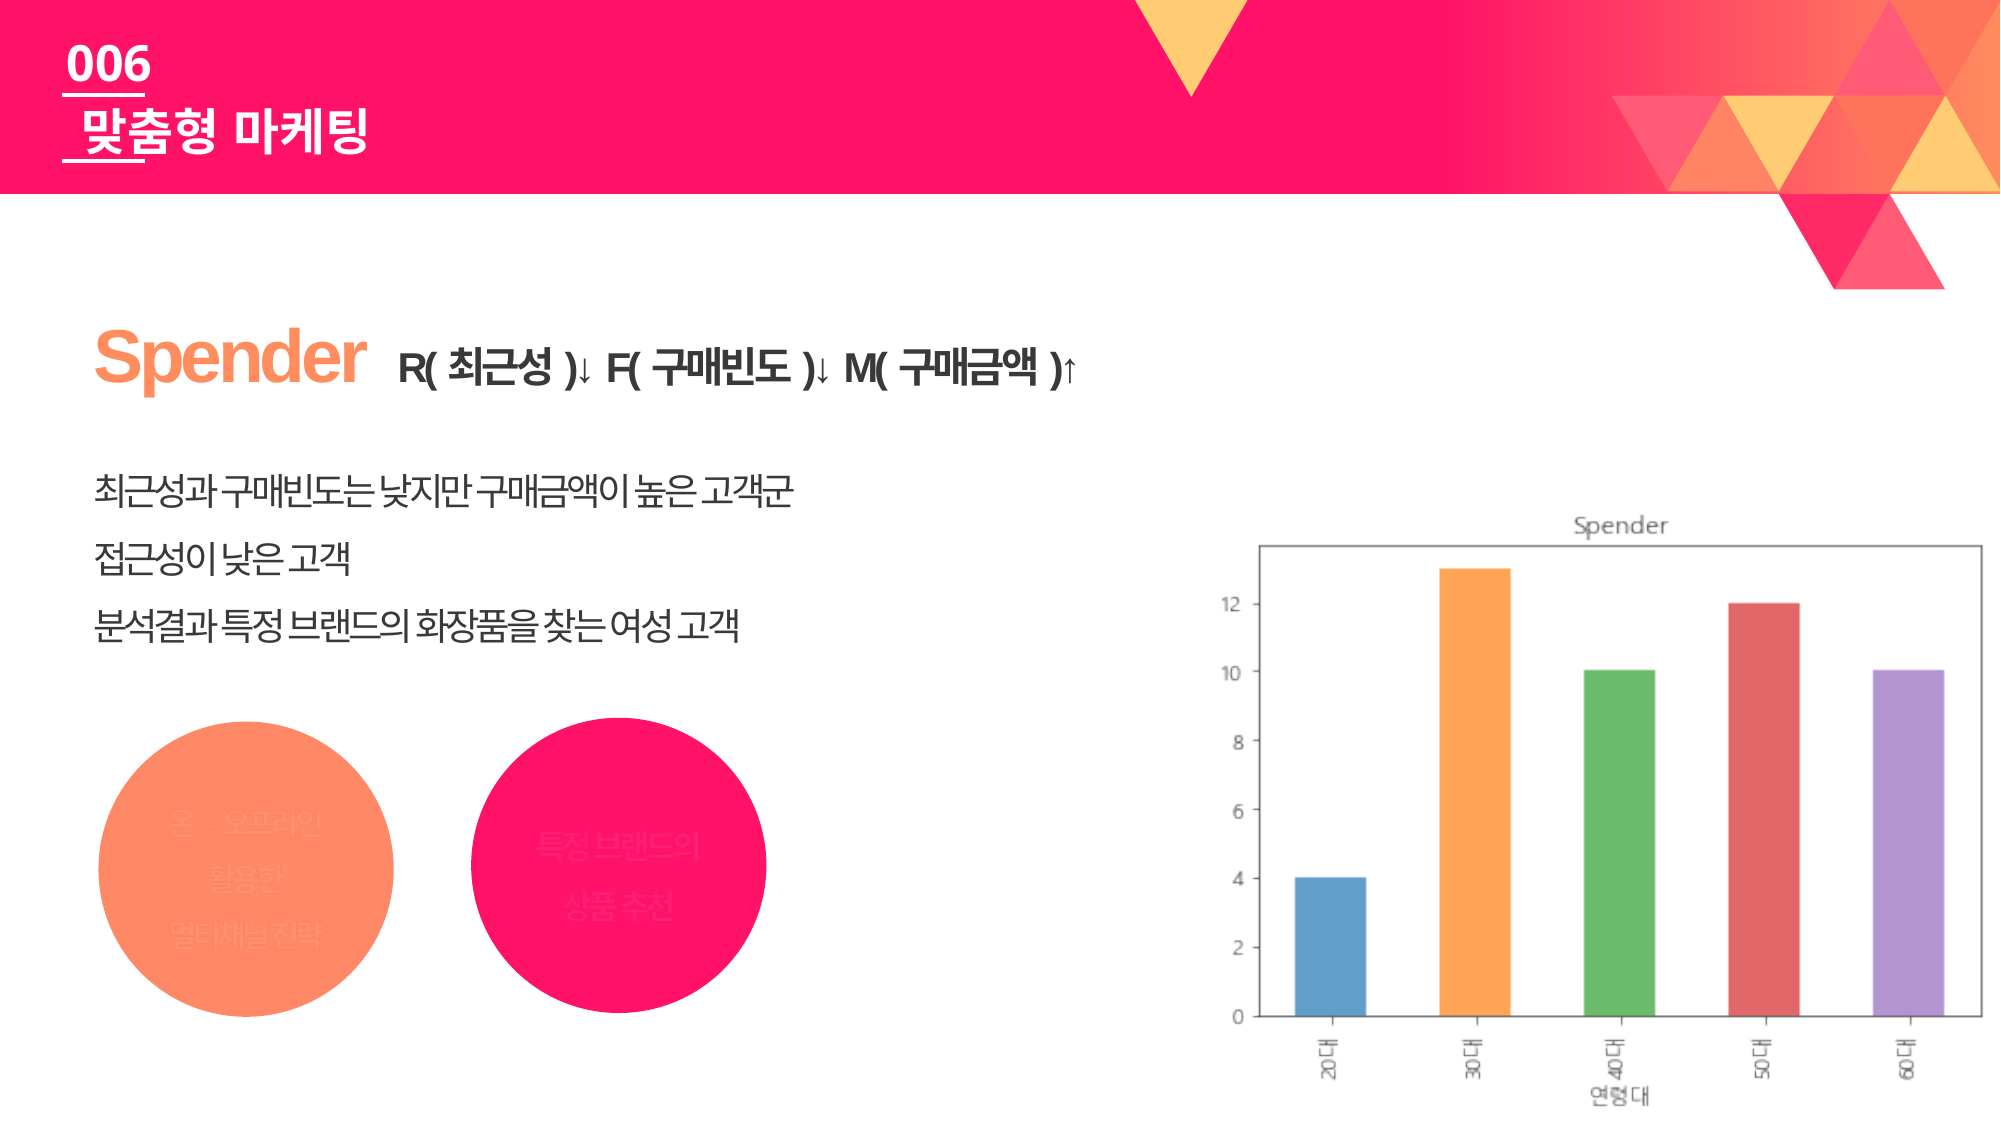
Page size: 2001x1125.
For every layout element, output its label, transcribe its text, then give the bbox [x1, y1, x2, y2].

text_box RFM 분포의 문제 [1828, 0, 1836, 95]
text_box RFM 분포의 문제 [1828, 99, 1836, 193]
text_box Spender R(최근성)↓ F(구매빈도)↓ M(구매금액)↑ [78, 255, 1453, 405]
text_box 특정 브랜드의 상품 추천 [470, 716, 768, 1015]
text_box 006 [52, 24, 168, 99]
picture [1205, 500, 2000, 1122]
text_box 온-오프라인 활용한 멀티채널 전략 [97, 720, 395, 1018]
text_box [1656, 176, 1662, 194]
text_box [1656, 0, 1662, 94]
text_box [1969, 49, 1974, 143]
text_box 맞춤형 마케팅 [66, 93, 387, 169]
text_box 최근성과 구매빈도는 낮지만 구매금액이 높은 고객군 접근성이 낮은 고객 분석결과 특정 브랜드의 화장품을 찾는 여성 고객 [78, 438, 1453, 656]
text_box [64, 95, 143, 162]
